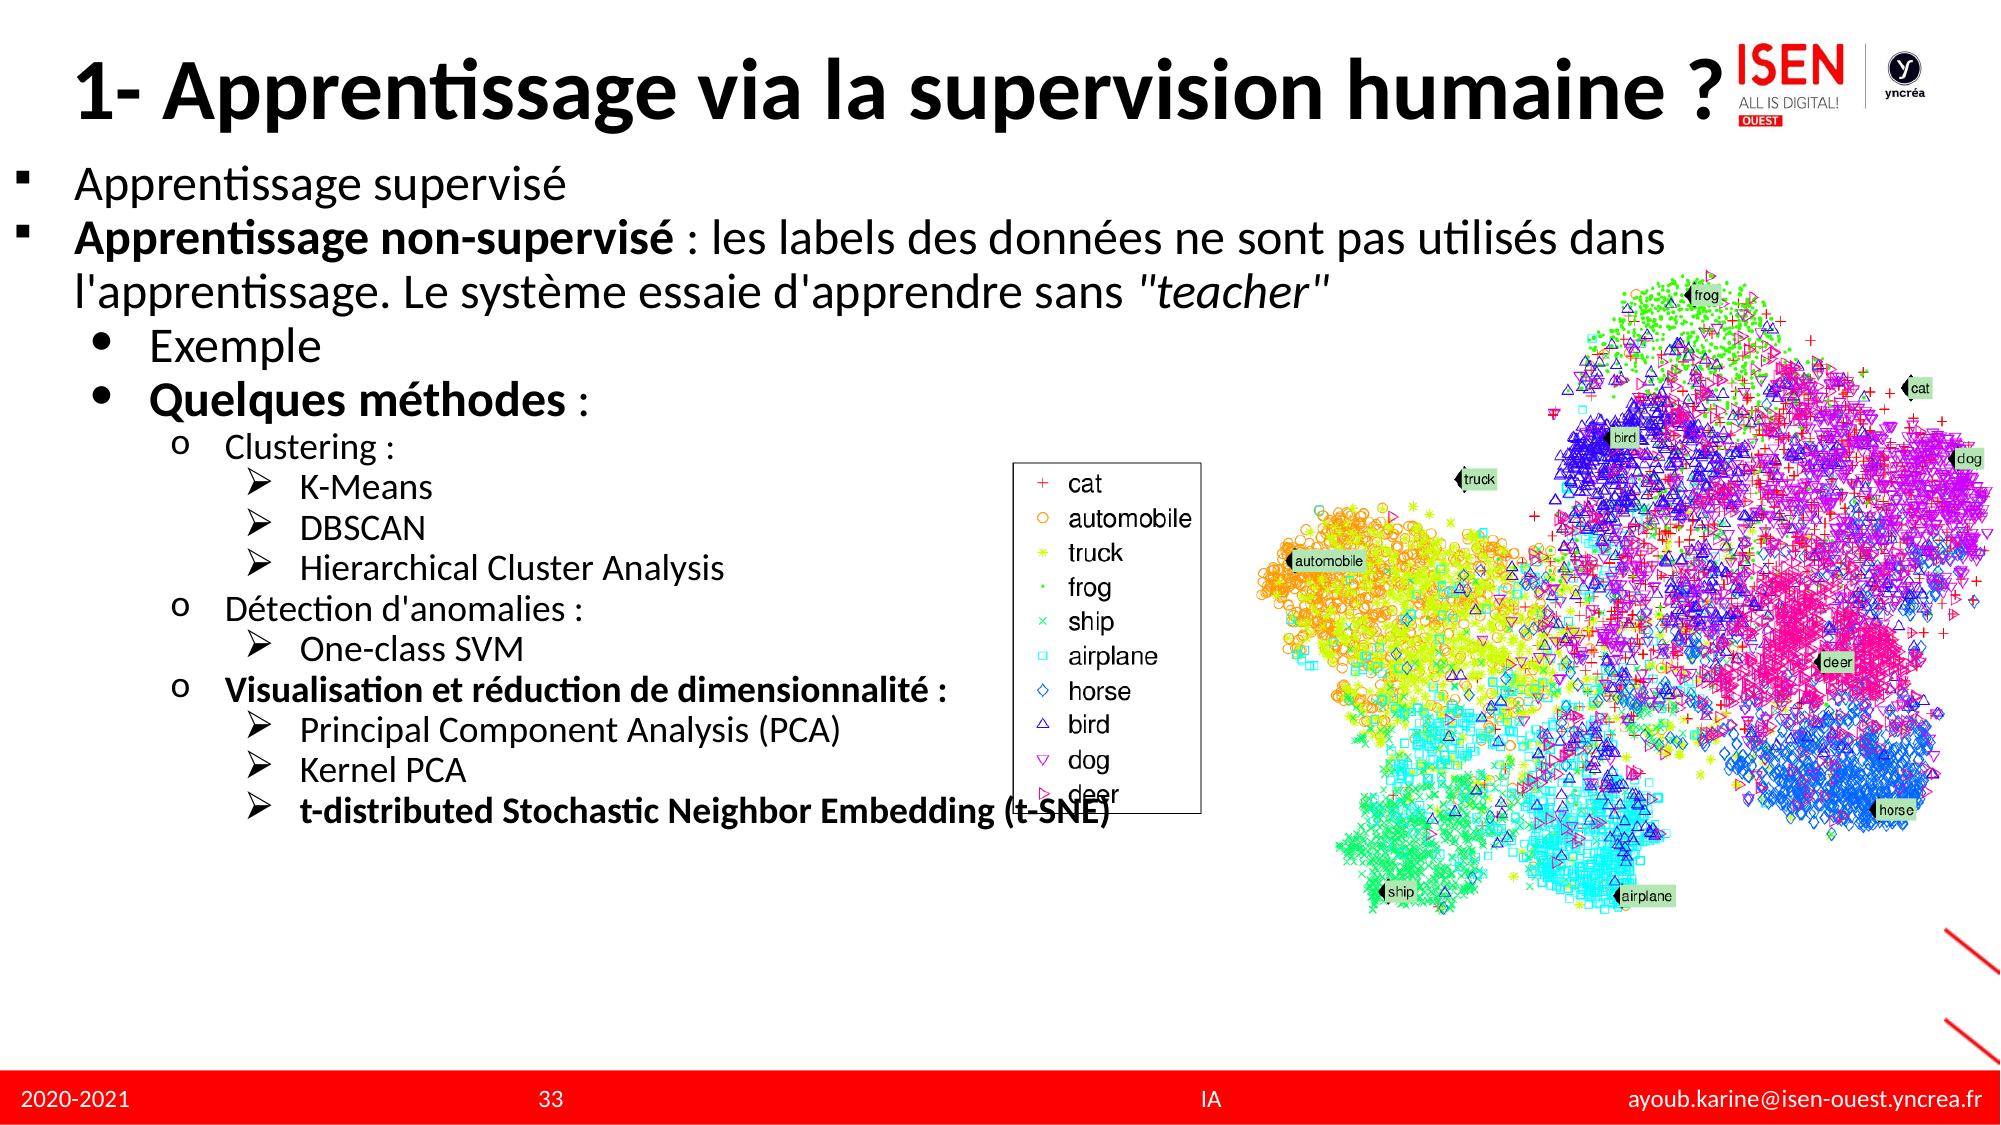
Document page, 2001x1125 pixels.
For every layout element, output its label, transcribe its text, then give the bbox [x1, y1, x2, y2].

text_box Apprentissage supervisé Apprentissage non-supervisé : les labels des données ne sont pas utilisés dans l'apprentissage. Le système essaie d'apprendre sans "teacher" Exemple Quelques méthodes : Clustering : K-Means DBSCAN Hierarchical Cluster Analysis Détection d'anomalies : One-class SVM Visualisation et réduction de dimensionnalité : Principal Component Analysis (PCA) Kernel PCA t-distributed Stochastic Neighbor Embedding (t-SNE) [0, 149, 1920, 817]
slide_number 2020-2021 [5, 1070, 456, 1125]
picture [1763, 30, 1945, 139]
slide_number ‹#› [486, 1069, 579, 1125]
title 1- Apprentissage via la supervision humaine ? [37, 16, 1763, 165]
footer IA ayoub.karine@isen-ouest.yncrea.fr [699, 1070, 2000, 1125]
picture [982, 255, 2000, 1070]
